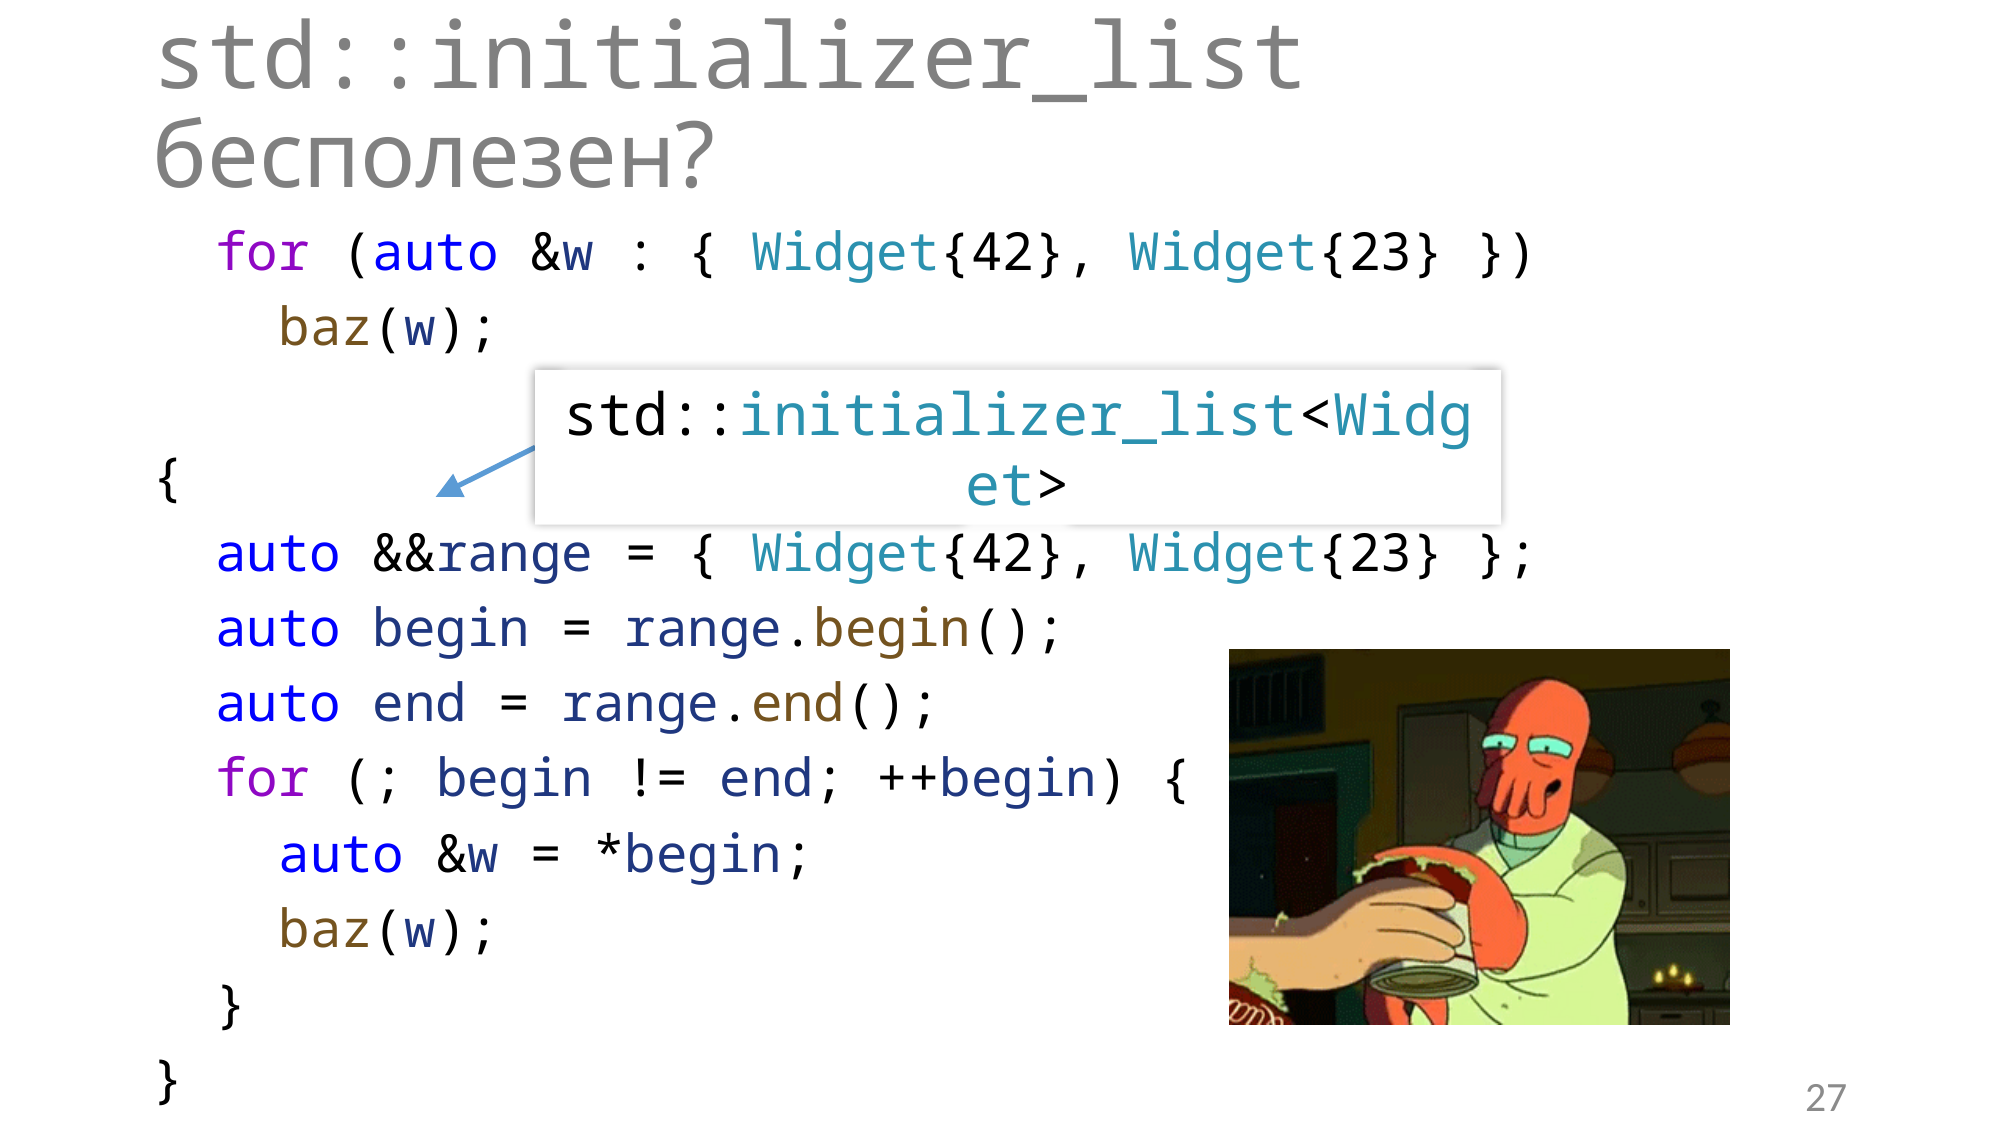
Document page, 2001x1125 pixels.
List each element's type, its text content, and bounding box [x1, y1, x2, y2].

list for (auto &w : { Widget{42}, Widget{23} }) baz(w); { auto &&range = { Widget{42}, Widget{23} }; auto begin = range.begin(); auto end = range.end(); for (; begin != end; ++begin) { auto &w = *begin; baz(w); } } [137, 217, 1863, 1125]
title std::initializer_list бесполезен? [137, 0, 1863, 217]
text_box std::initializer_list<Widget> [535, 369, 1502, 525]
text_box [435, 412, 536, 497]
slide_number 27 [1412, 1065, 1863, 1125]
picture [1229, 649, 1730, 1025]
